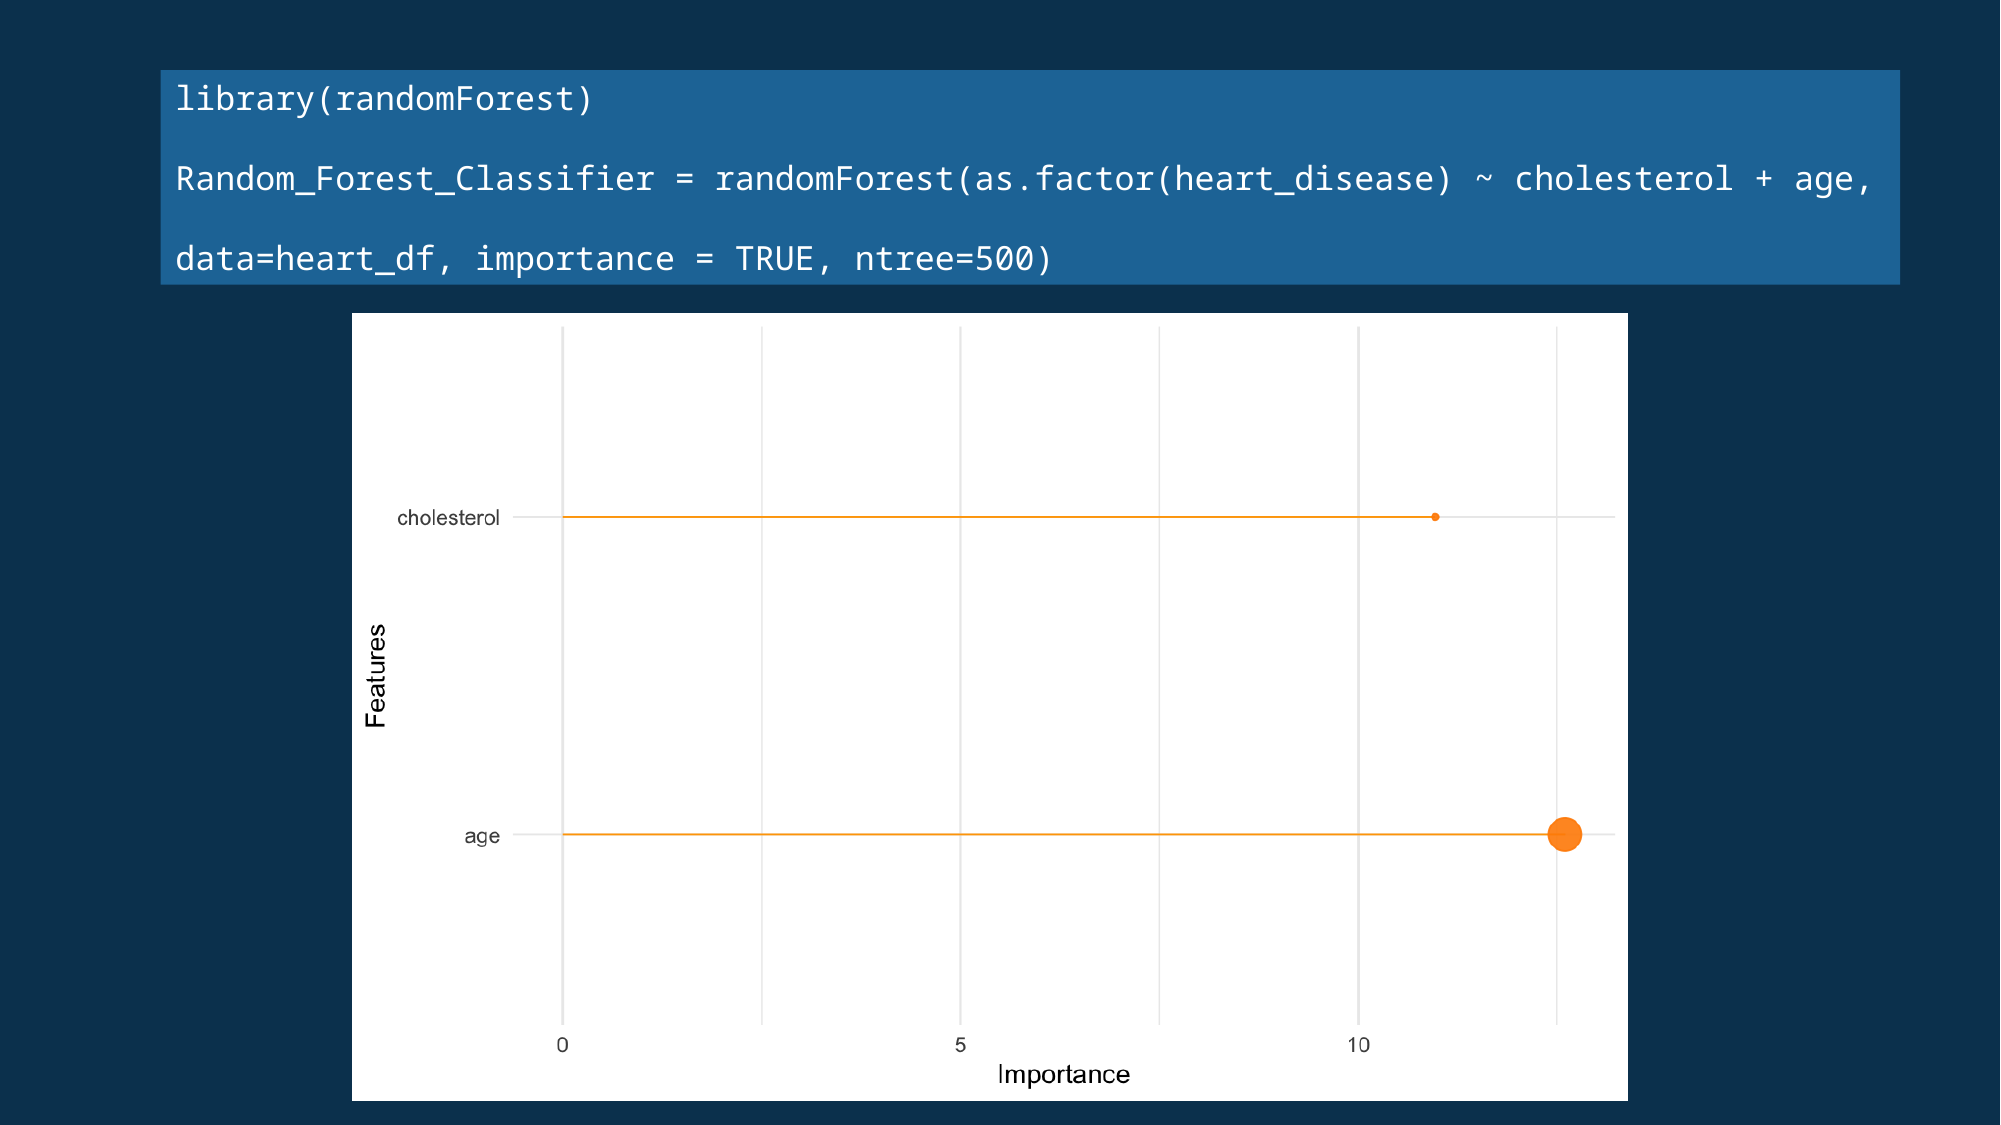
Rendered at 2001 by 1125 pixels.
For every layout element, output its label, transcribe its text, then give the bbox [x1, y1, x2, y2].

picture [351, 312, 1628, 1101]
text_box library(randomForest) Random_Forest_Classifier = randomForest(as.factor(heart_disease) ~ cholesterol + age, data=heart_df, importance = TRUE, ntree=500) [160, 70, 1901, 285]
